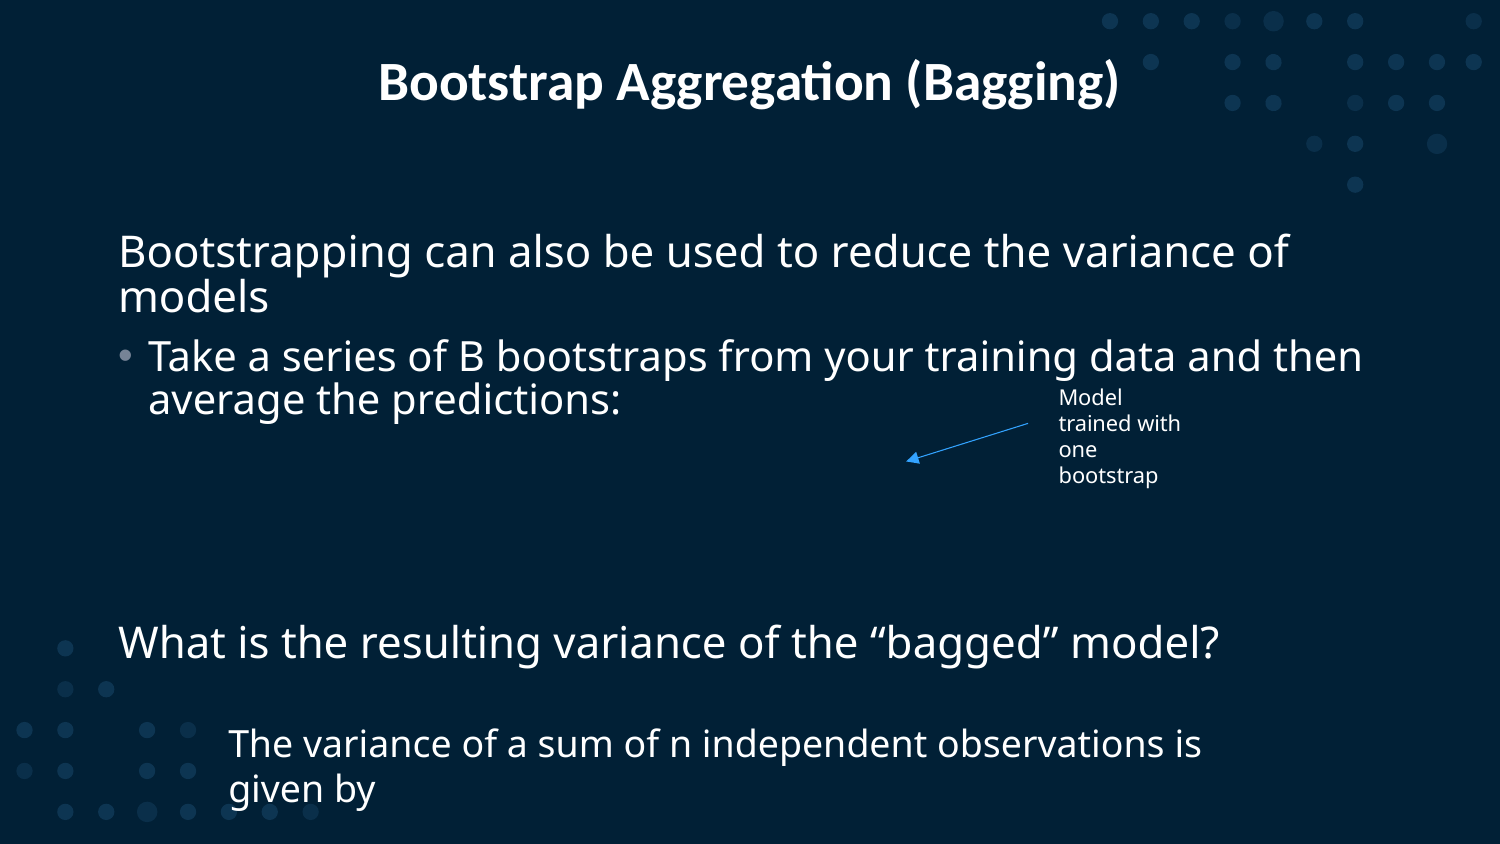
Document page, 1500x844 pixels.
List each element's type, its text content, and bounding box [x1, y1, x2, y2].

text_box Model trained with one bootstrap [1043, 376, 1213, 496]
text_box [906, 423, 1029, 462]
title Bootstrap Aggregation (Bagging) [103, 44, 1397, 120]
